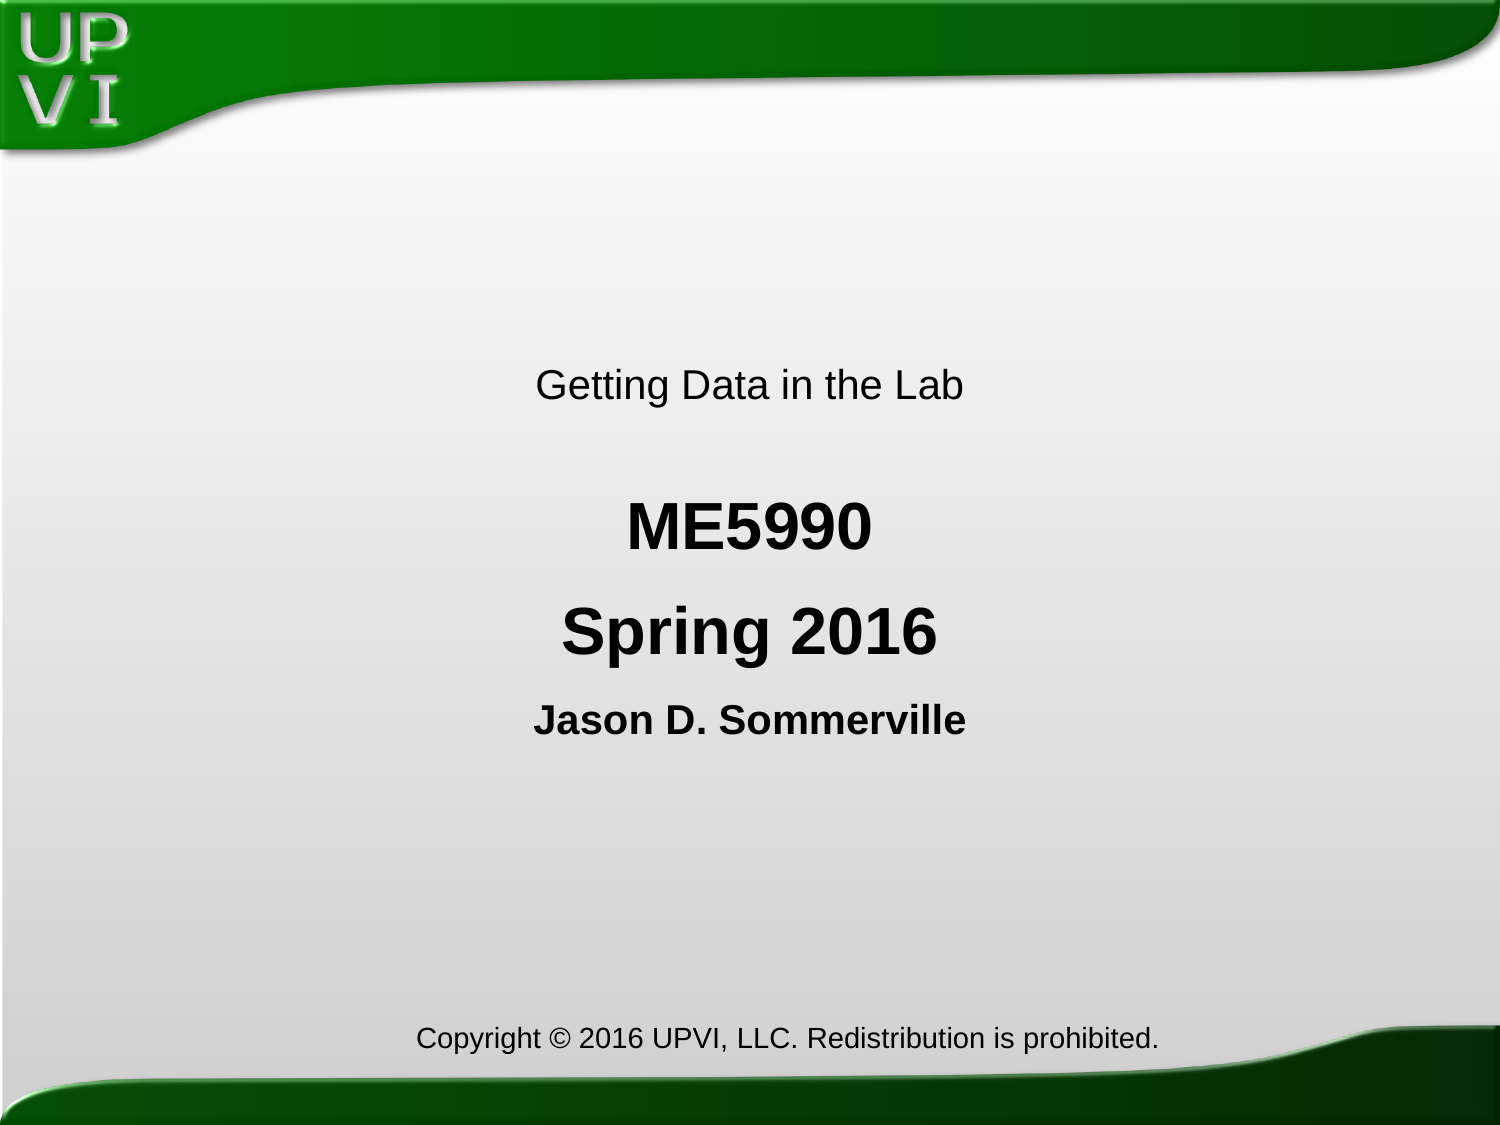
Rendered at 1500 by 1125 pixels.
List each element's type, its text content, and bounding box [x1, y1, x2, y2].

picture [0, 0, 1500, 1125]
subtitle ME5990 Spring 2016 Jason D. Sommerville [225, 475, 1275, 800]
text_box Copyright © 2016 UPVI, LLC. Redistribution is prohibited. [401, 1012, 1176, 1063]
title Getting Data in the Lab [112, 262, 1388, 504]
